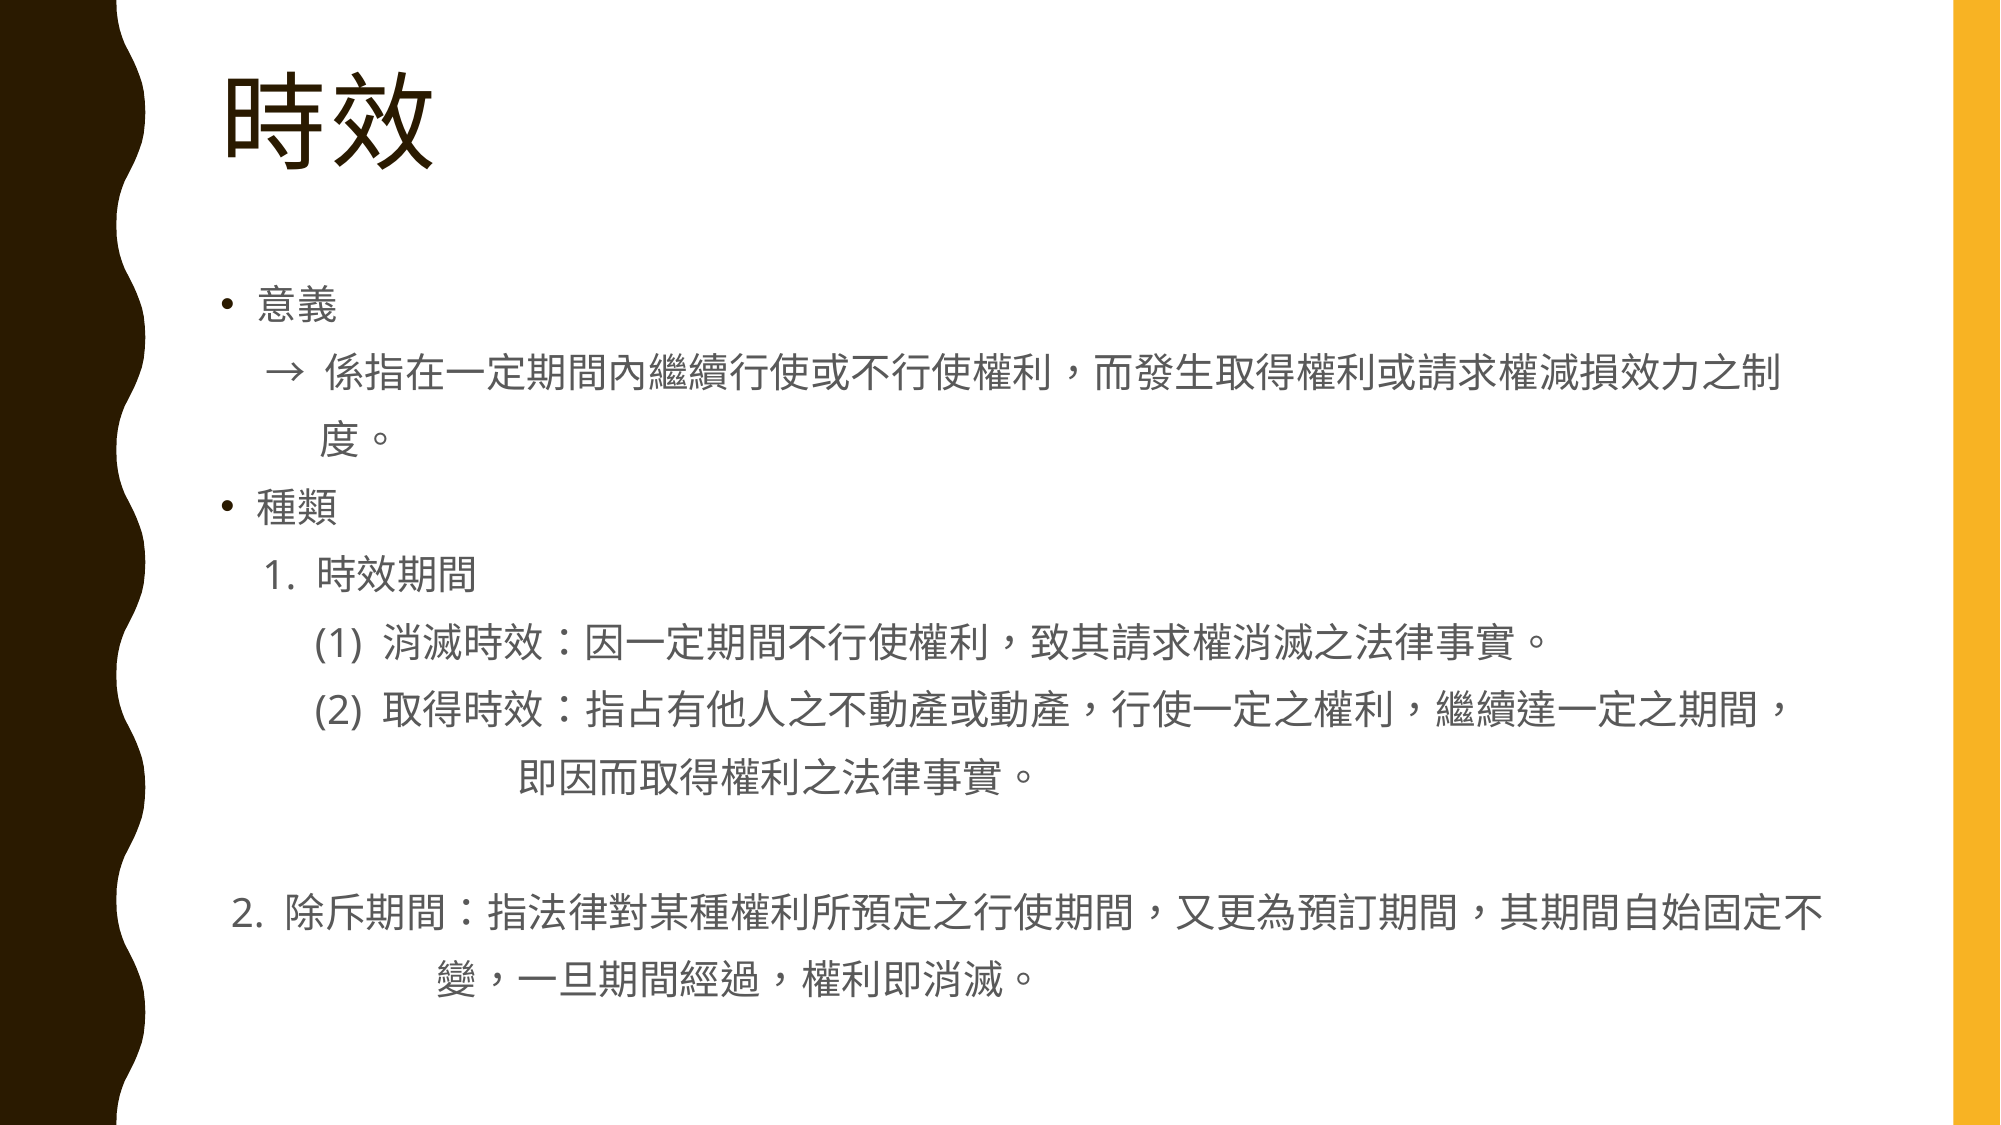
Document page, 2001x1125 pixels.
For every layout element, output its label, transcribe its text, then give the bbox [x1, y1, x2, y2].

title 時效 [205, 62, 1875, 266]
list 意義 → 係指在一定期間內繼續行使或不行使權利，而發生取得權利或請求權減損效力之制 度。 種類 1. 時效期間 (1) 消滅時效：因一定期間不行使權利，致其請求權消滅之法律事實。 (2) 取得時效：指占有他人之不動產或動產，行使一定之權利，繼續達一定之期間， 即因而取得權利之法律事實。 2. 除斥期間：指法律對某種權利所預定之行使期間，又更為預訂期間，其期間自始固定不 變，一旦期間經過，權利即消滅。 [205, 266, 1875, 1022]
